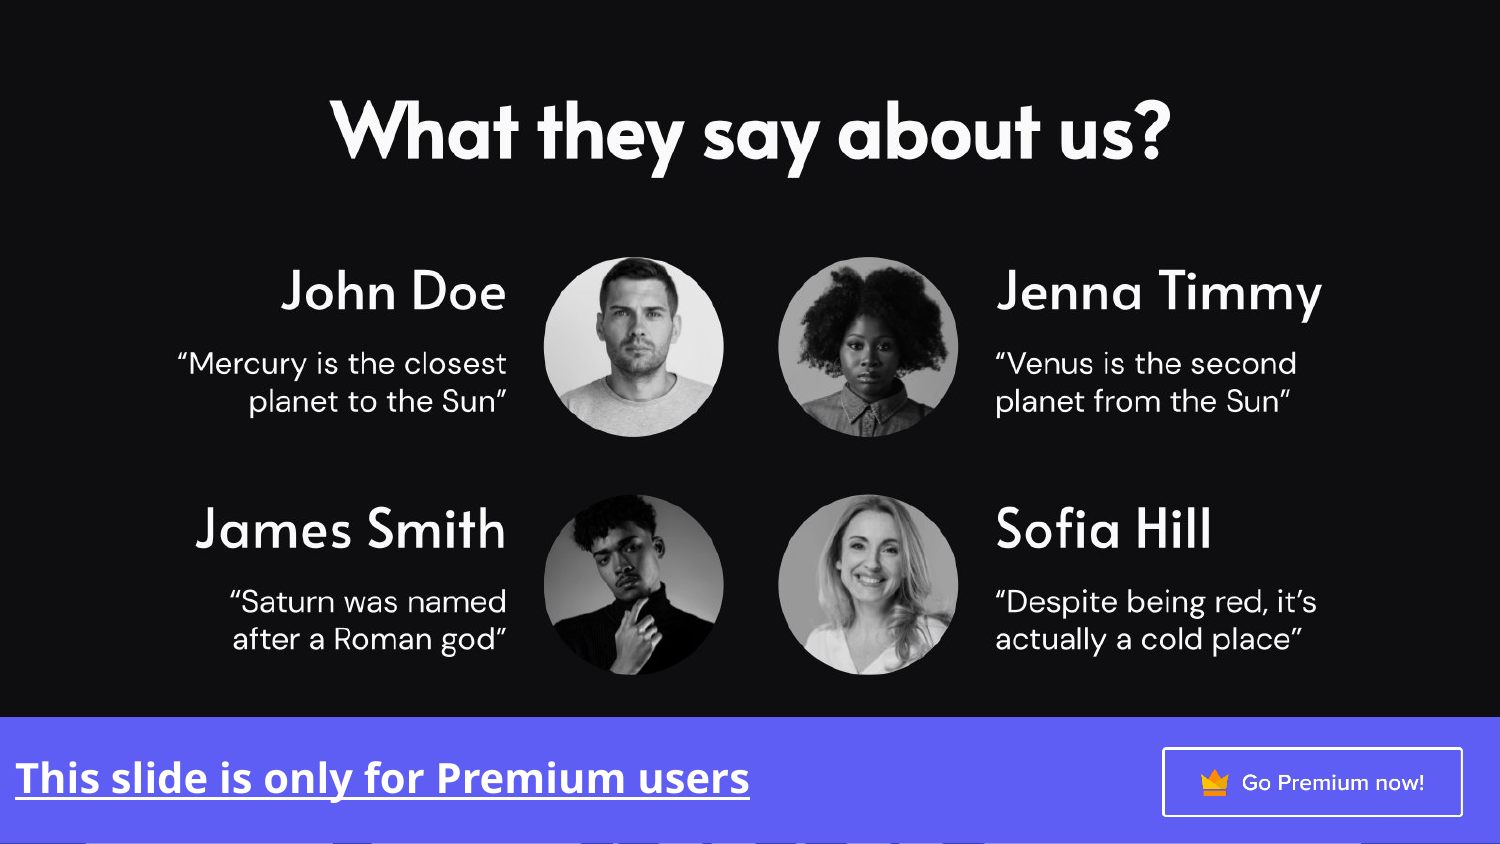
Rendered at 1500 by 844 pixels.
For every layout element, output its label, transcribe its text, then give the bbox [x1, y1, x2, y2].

picture [1162, 747, 1463, 817]
picture [0, 0, 1500, 717]
text_box This slide is only for Premium users [0, 717, 1500, 844]
